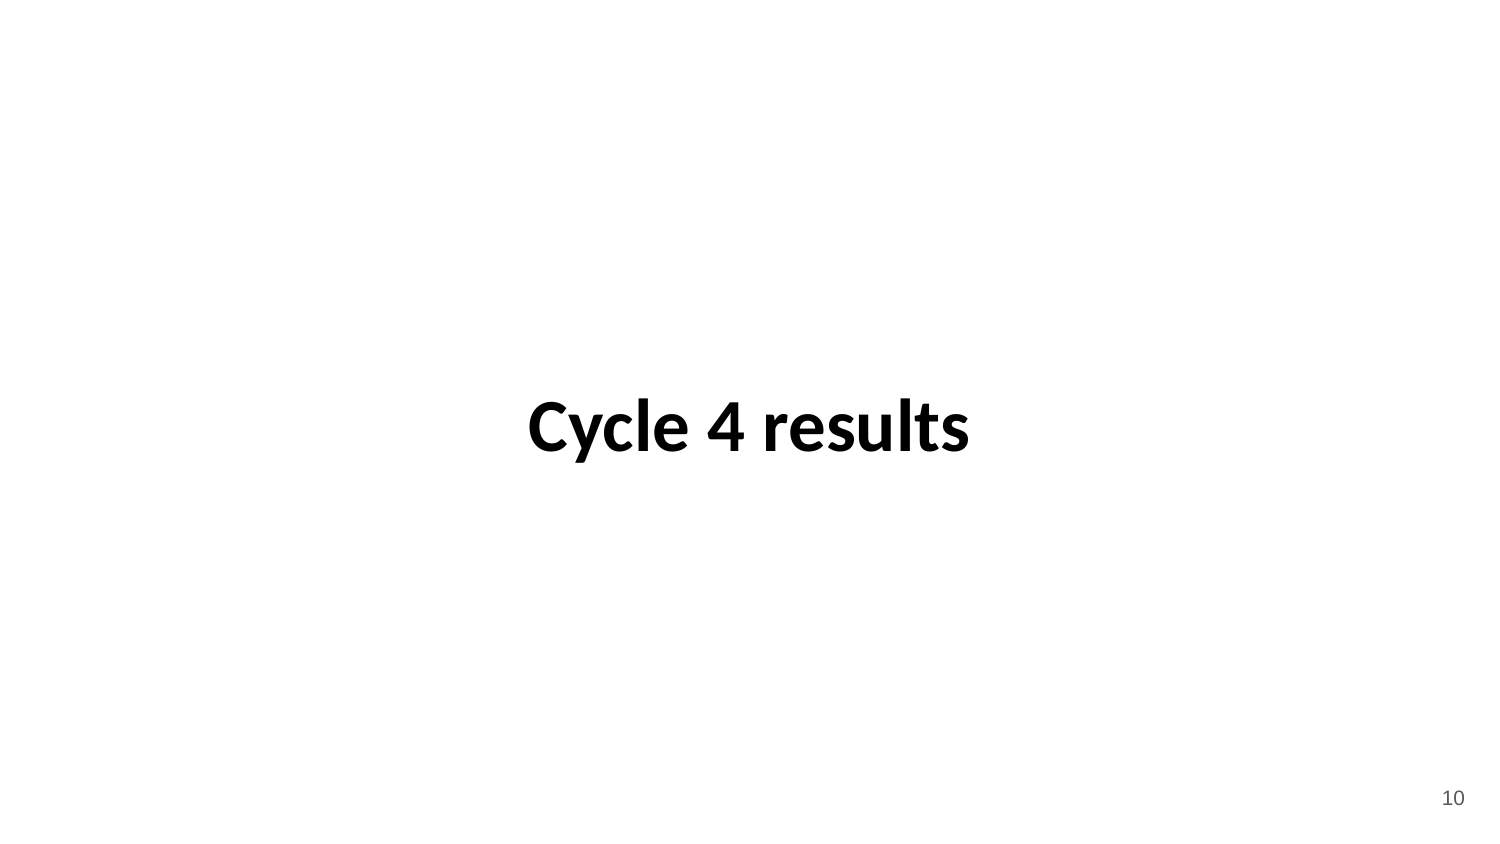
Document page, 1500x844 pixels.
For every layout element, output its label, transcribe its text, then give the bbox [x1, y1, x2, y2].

slide_number ‹#› [1389, 764, 1480, 830]
title Cycle 4 results [51, 352, 1449, 491]
